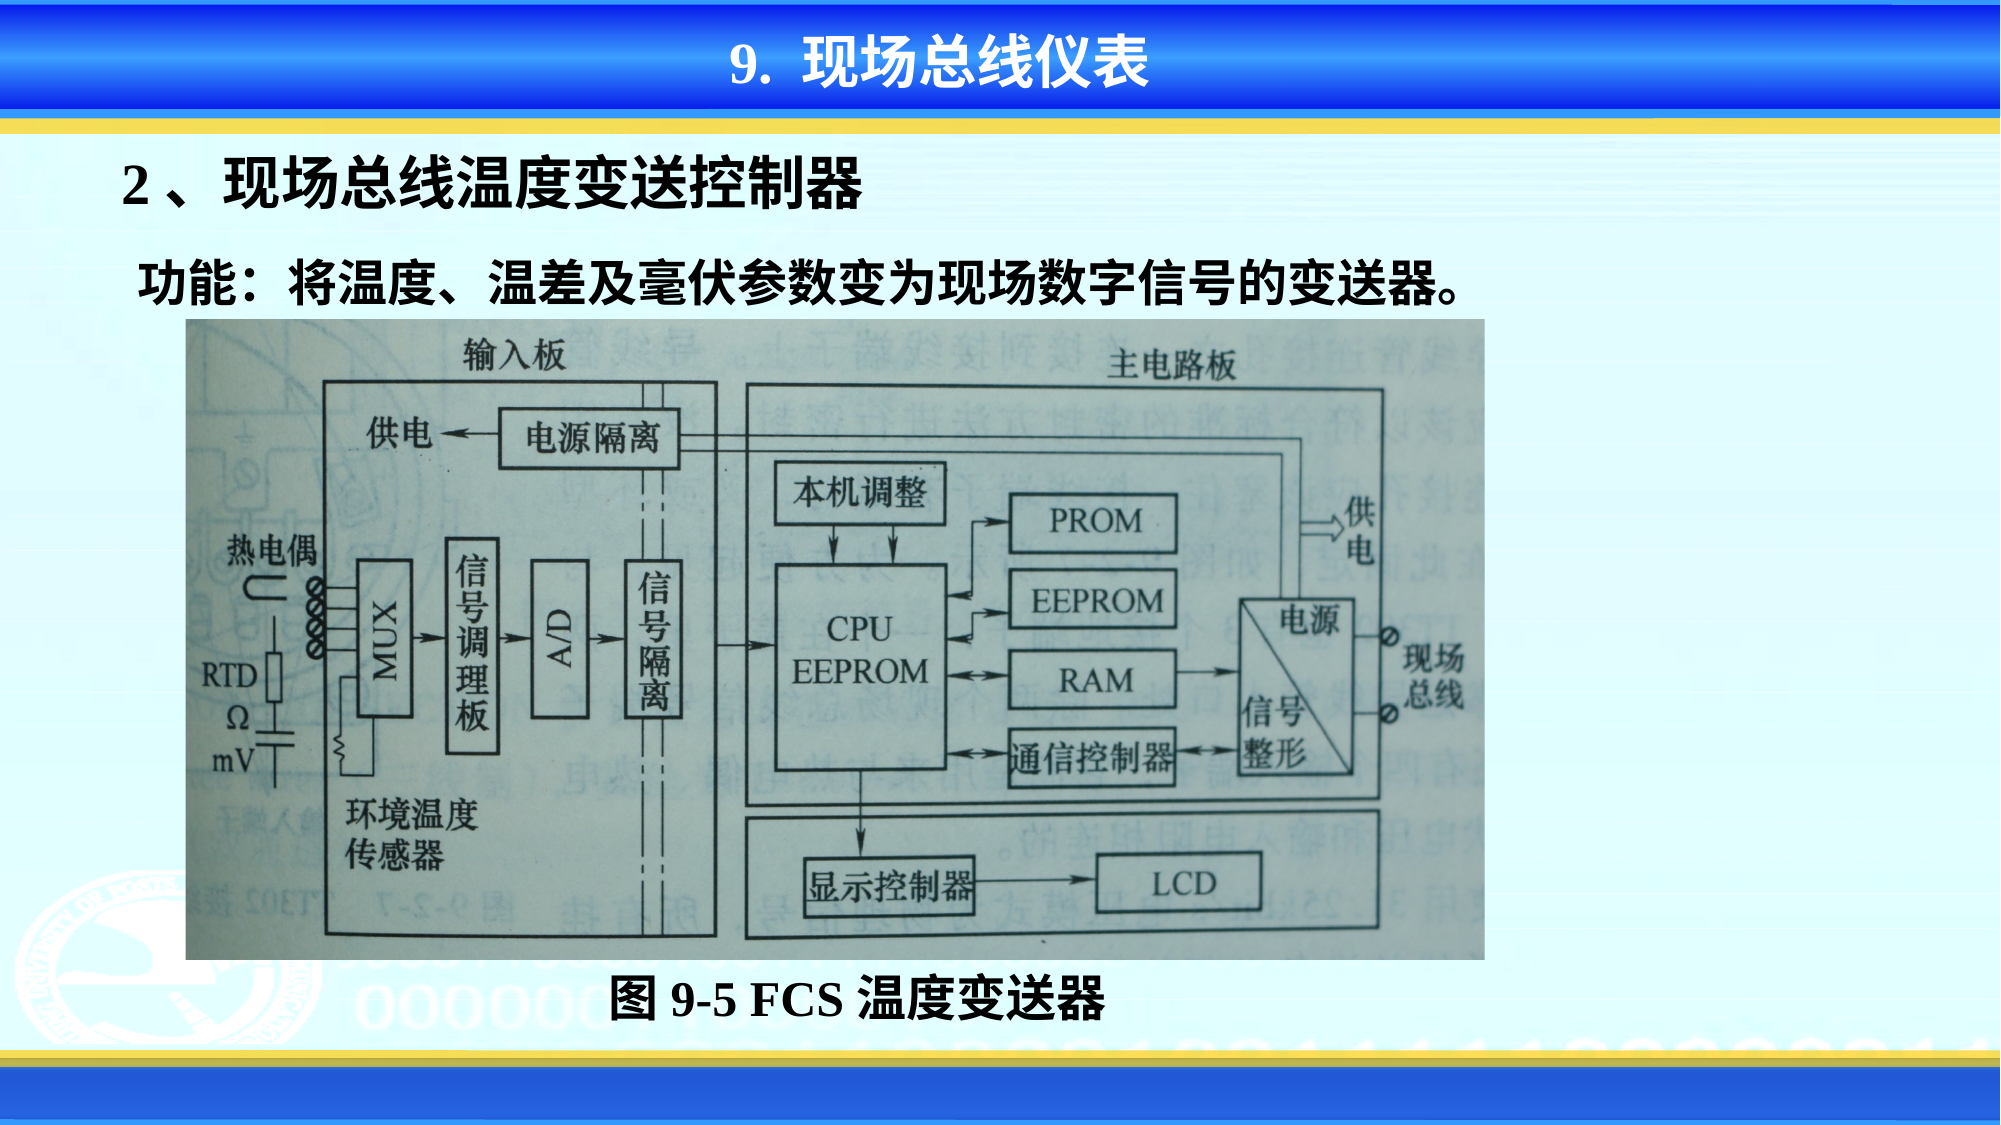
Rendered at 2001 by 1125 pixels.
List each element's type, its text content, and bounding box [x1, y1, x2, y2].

text_box 功能：将温度、温差及毫伏参数变为现场数字信号的变送器。 [122, 244, 1666, 319]
text_box 9. 现场总线仪表 [541, 17, 1339, 103]
text_box 图9-5 FCS温度变送器 [593, 968, 1195, 1034]
picture [185, 319, 1485, 960]
text_box 2、现场总线温度变送控制器 [106, 138, 958, 224]
picture [0, 1067, 2000, 1120]
